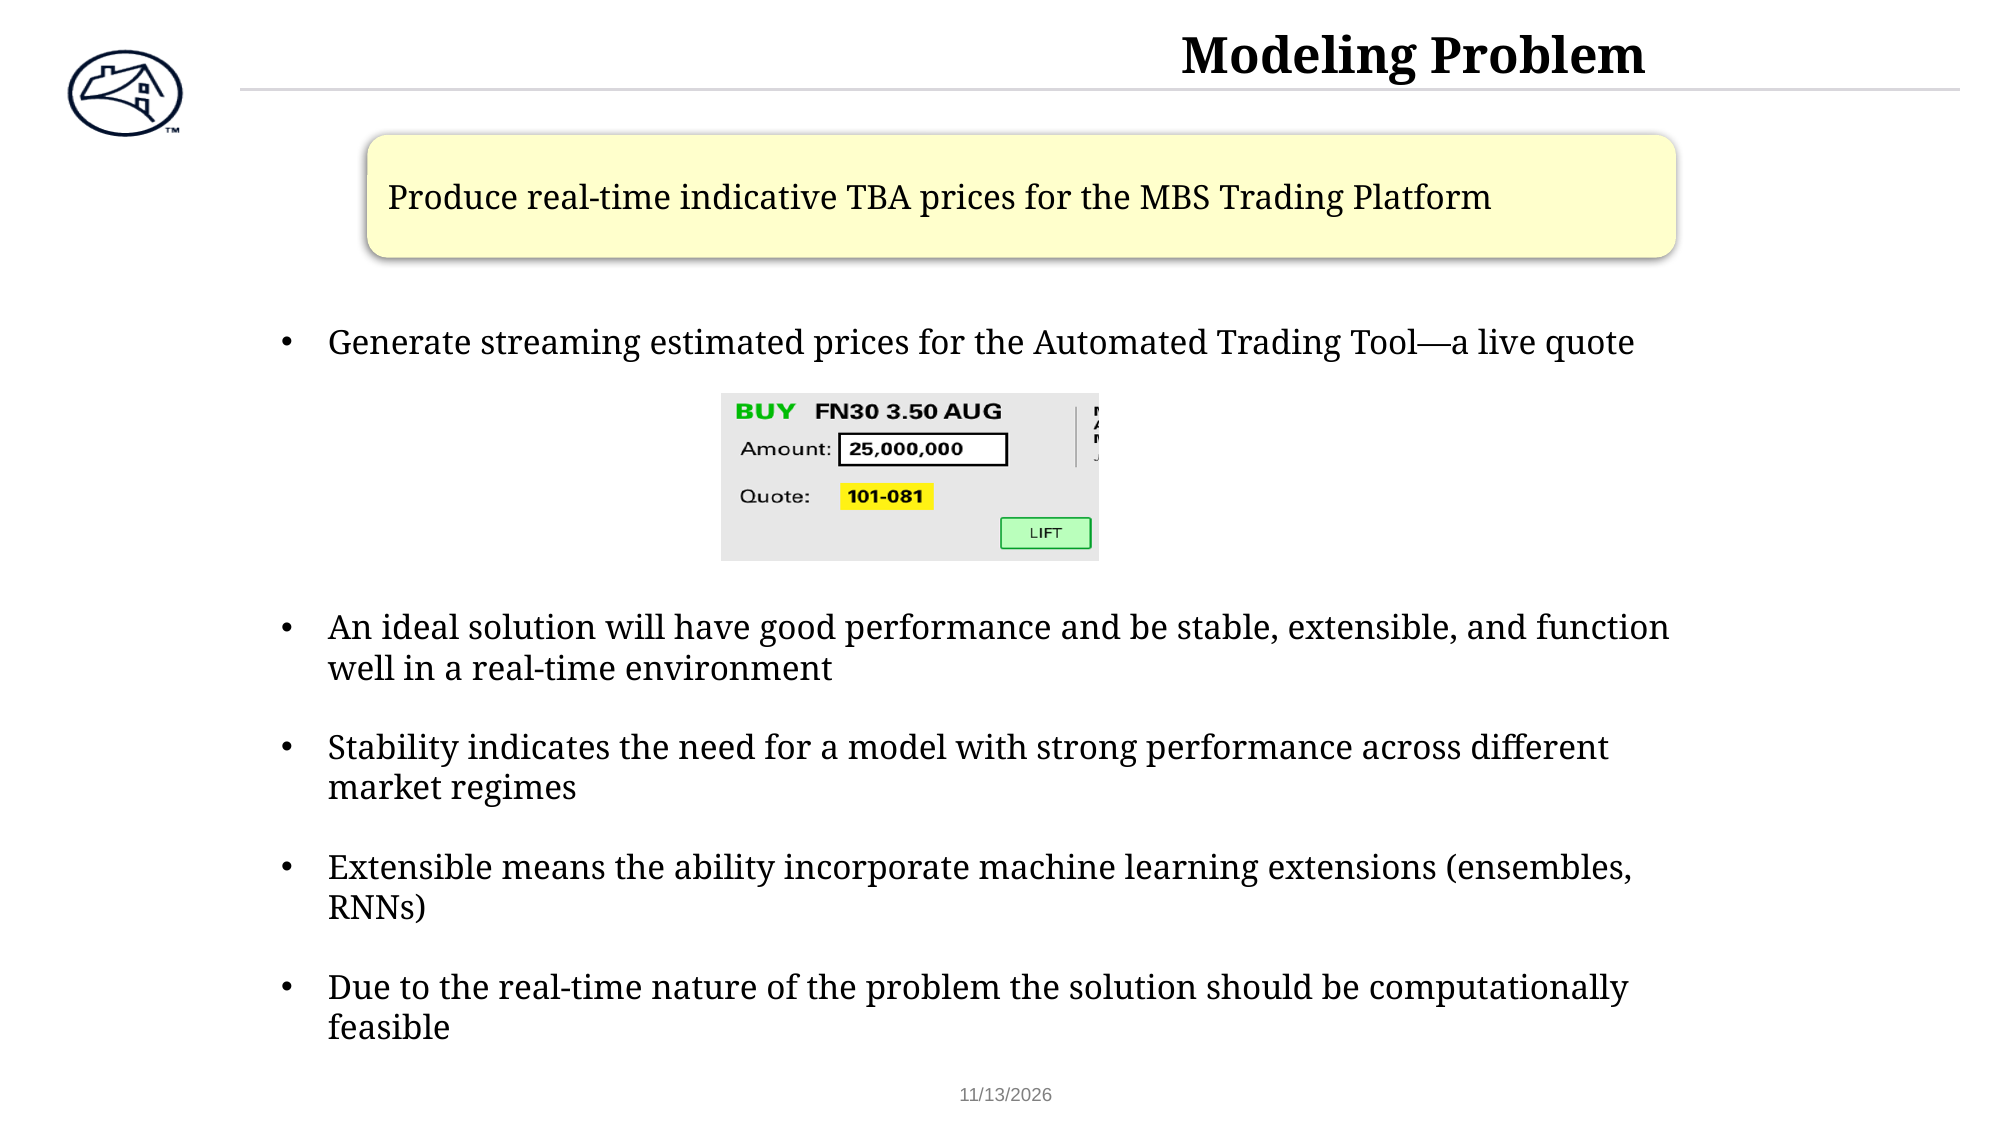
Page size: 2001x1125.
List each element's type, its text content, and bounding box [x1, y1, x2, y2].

text_box Produce real-time indicative TBA prices for the MBS Trading Platform [367, 134, 1676, 258]
picture [721, 393, 1099, 562]
picture [18, 12, 217, 140]
text_box Generate streaming estimated prices for the Automated Trading Tool—a live quote An ideal solution will have good performance and be stable, extensible, and function well in a real-time environment Stability indicates the need for a model with strong performance across different market regimes Extensible means the ability incorporate machine learning extensions (ensembles, RNNs) Due to the real-time nature of the problem the solution should be computationally feasible [266, 273, 1694, 1114]
text_box Modeling Problem [411, 16, 1662, 91]
